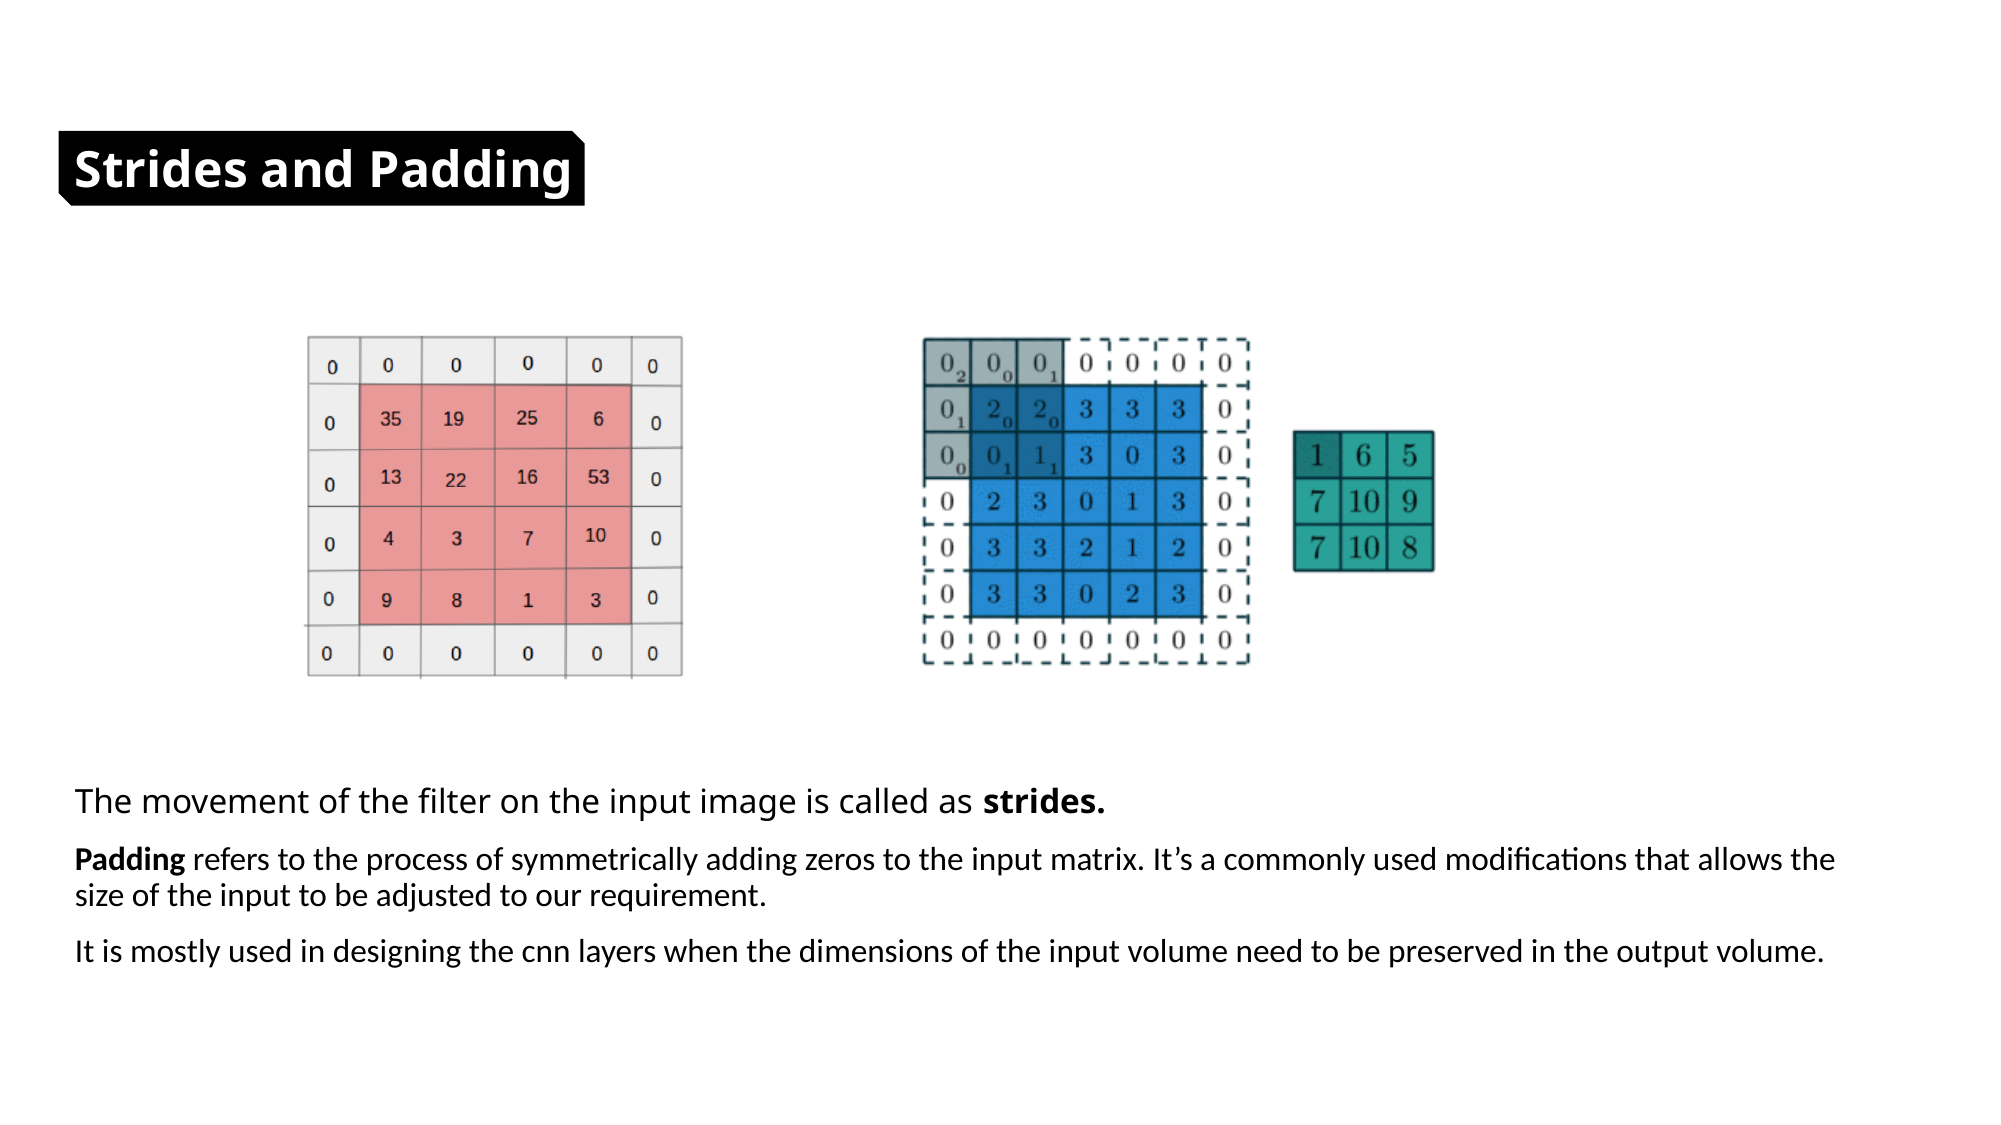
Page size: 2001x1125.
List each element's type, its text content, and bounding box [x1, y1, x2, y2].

picture [869, 284, 1489, 719]
list Strides and Padding The movement of the filter on the input image is called as strides. Padding refers to the process of symmetrically adding zeros to the input matrix. It’s a commonly used modifications that allows the size of the input to be adjusted to our requirement. It is mostly used in designing the cnn layers when the dimensions of the input volume need to be preserved in the output volume. [59, 53, 1863, 1092]
picture [287, 322, 704, 693]
